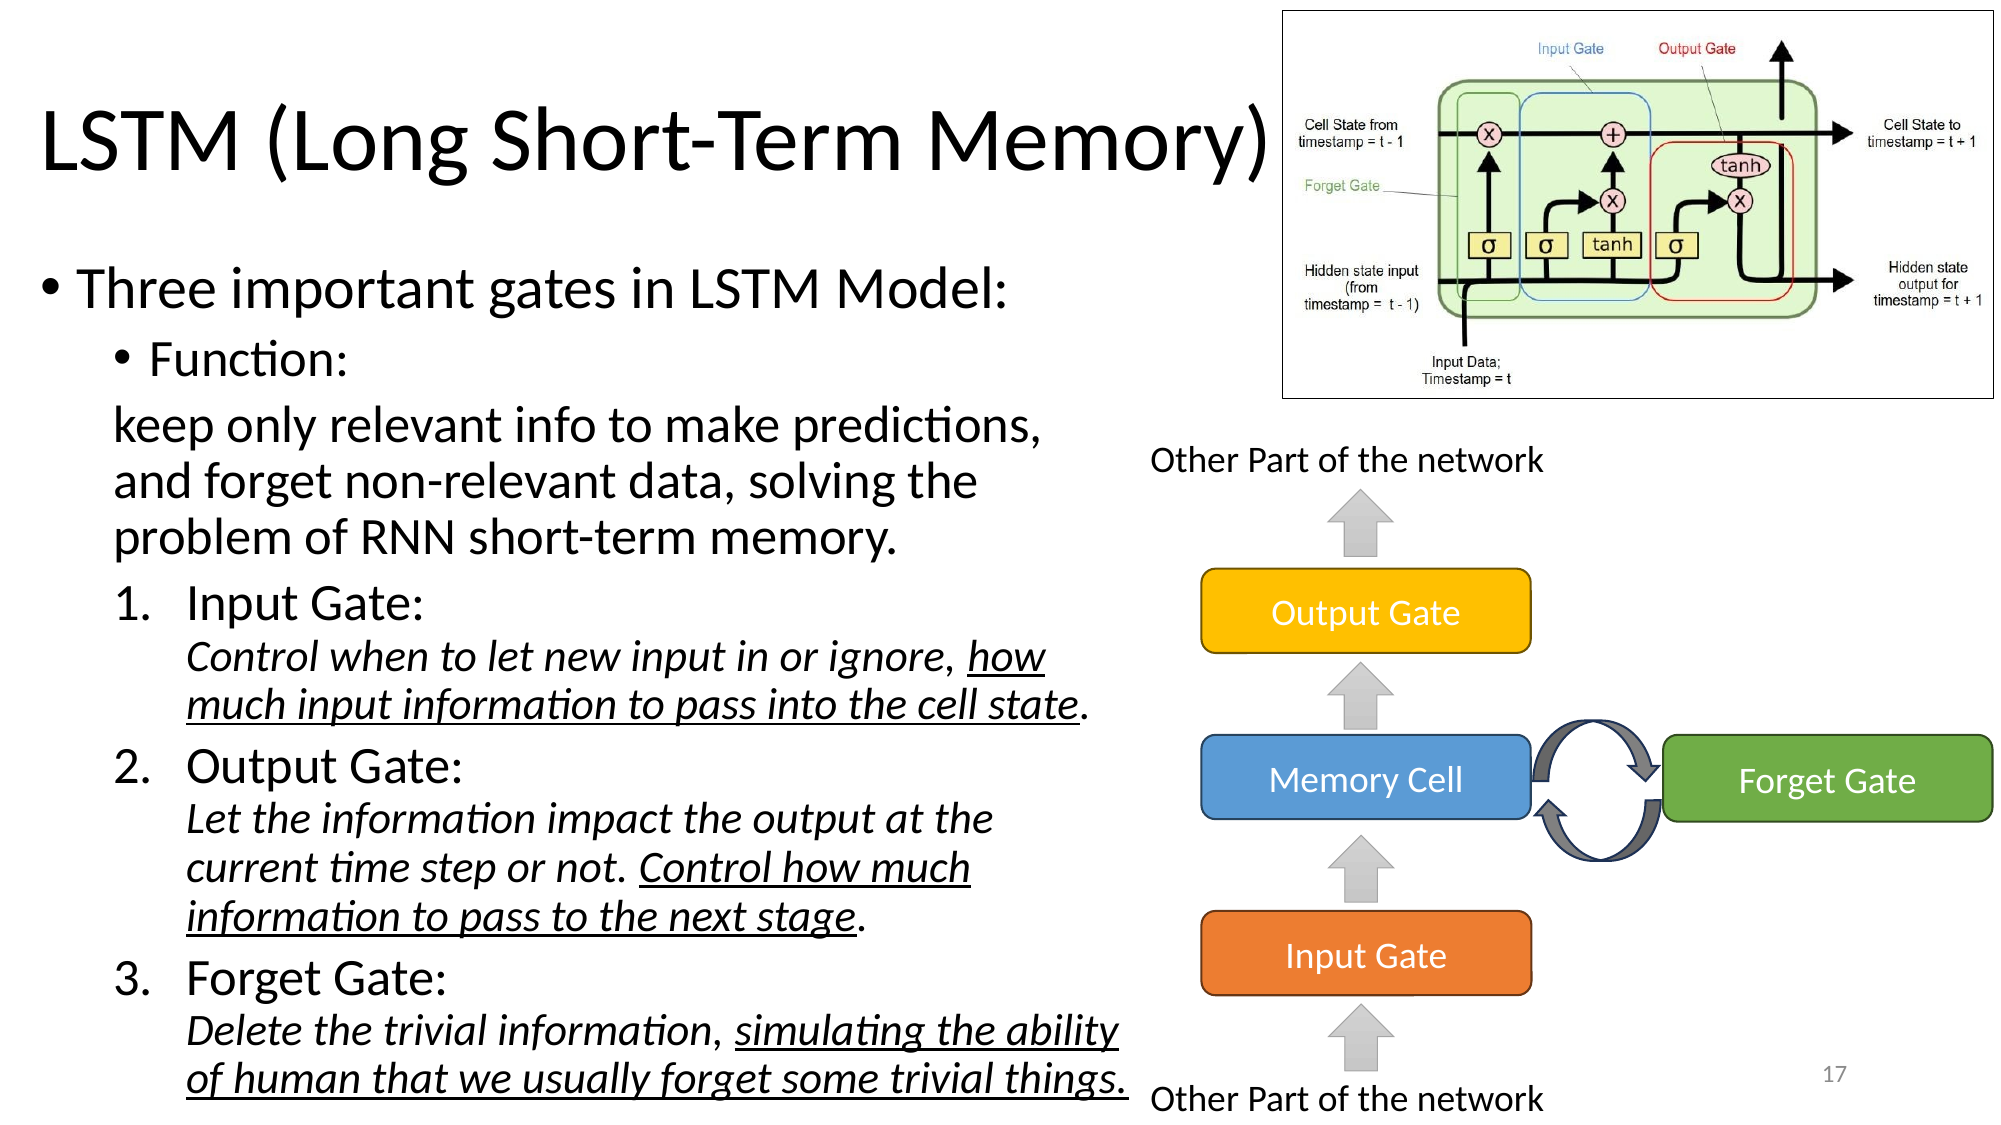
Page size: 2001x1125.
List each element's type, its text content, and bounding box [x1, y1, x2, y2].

list Three important gates in LSTM Model: Function: keep only relevant info to make predictions, and forget non-relevant data, solving the problem of RNN short-term memory. Input Gate: Control when to let new input in or ignore, how much input information to pass into the cell state. Output Gate: Let the information impact the output at the current time step or not. Control how much information to pass to the next stage. Forget Gate: Delete the trivial information, simulating the ability of human that we usually forget some trivial things. [25, 249, 1148, 1121]
text_box Forget Gate [1662, 733, 1994, 823]
text_box [1532, 798, 1662, 862]
text_box [1327, 1003, 1395, 1072]
text_box [1327, 834, 1395, 903]
text_box [1532, 719, 1662, 783]
text_box Memory Cell [1200, 733, 1532, 821]
text_box Input Gate [1200, 909, 1533, 997]
text_box Output Gate [1200, 567, 1532, 655]
slide_number 17 [1412, 1042, 1863, 1103]
text_box Other Part of the network [1135, 1066, 1598, 1125]
text_box [1326, 488, 1395, 557]
text_box [1326, 661, 1395, 730]
text_box Other Part of the network [1135, 427, 1568, 488]
title LSTM (Long Short-Term Memory) [25, 31, 1282, 250]
picture [1282, 10, 1993, 398]
